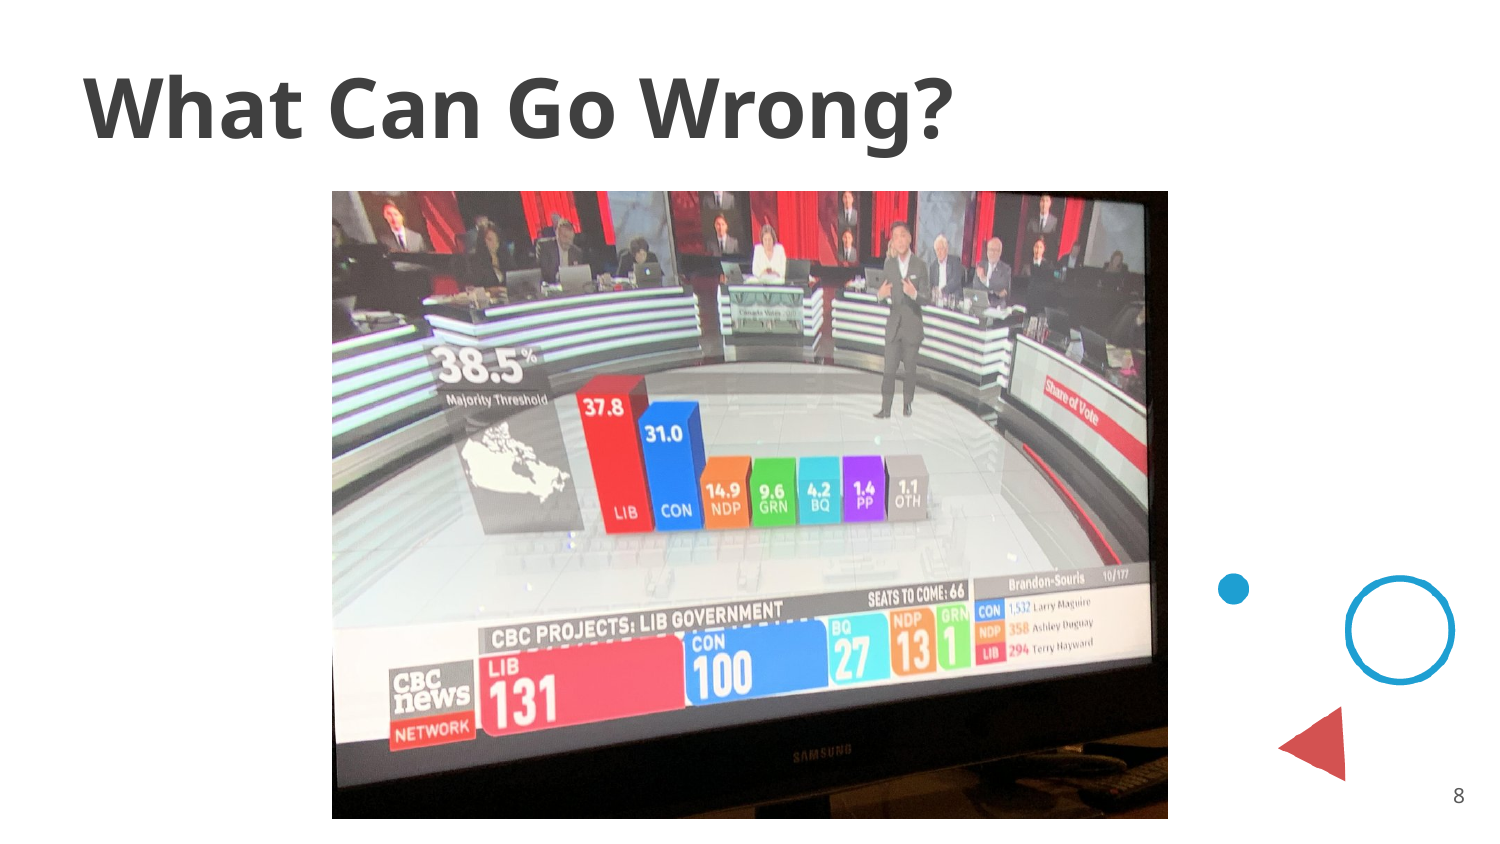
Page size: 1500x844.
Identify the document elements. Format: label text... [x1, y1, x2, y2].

picture [331, 191, 1169, 819]
text_box What Can Go Wrong? [68, 40, 1480, 192]
picture [1174, 510, 1500, 838]
